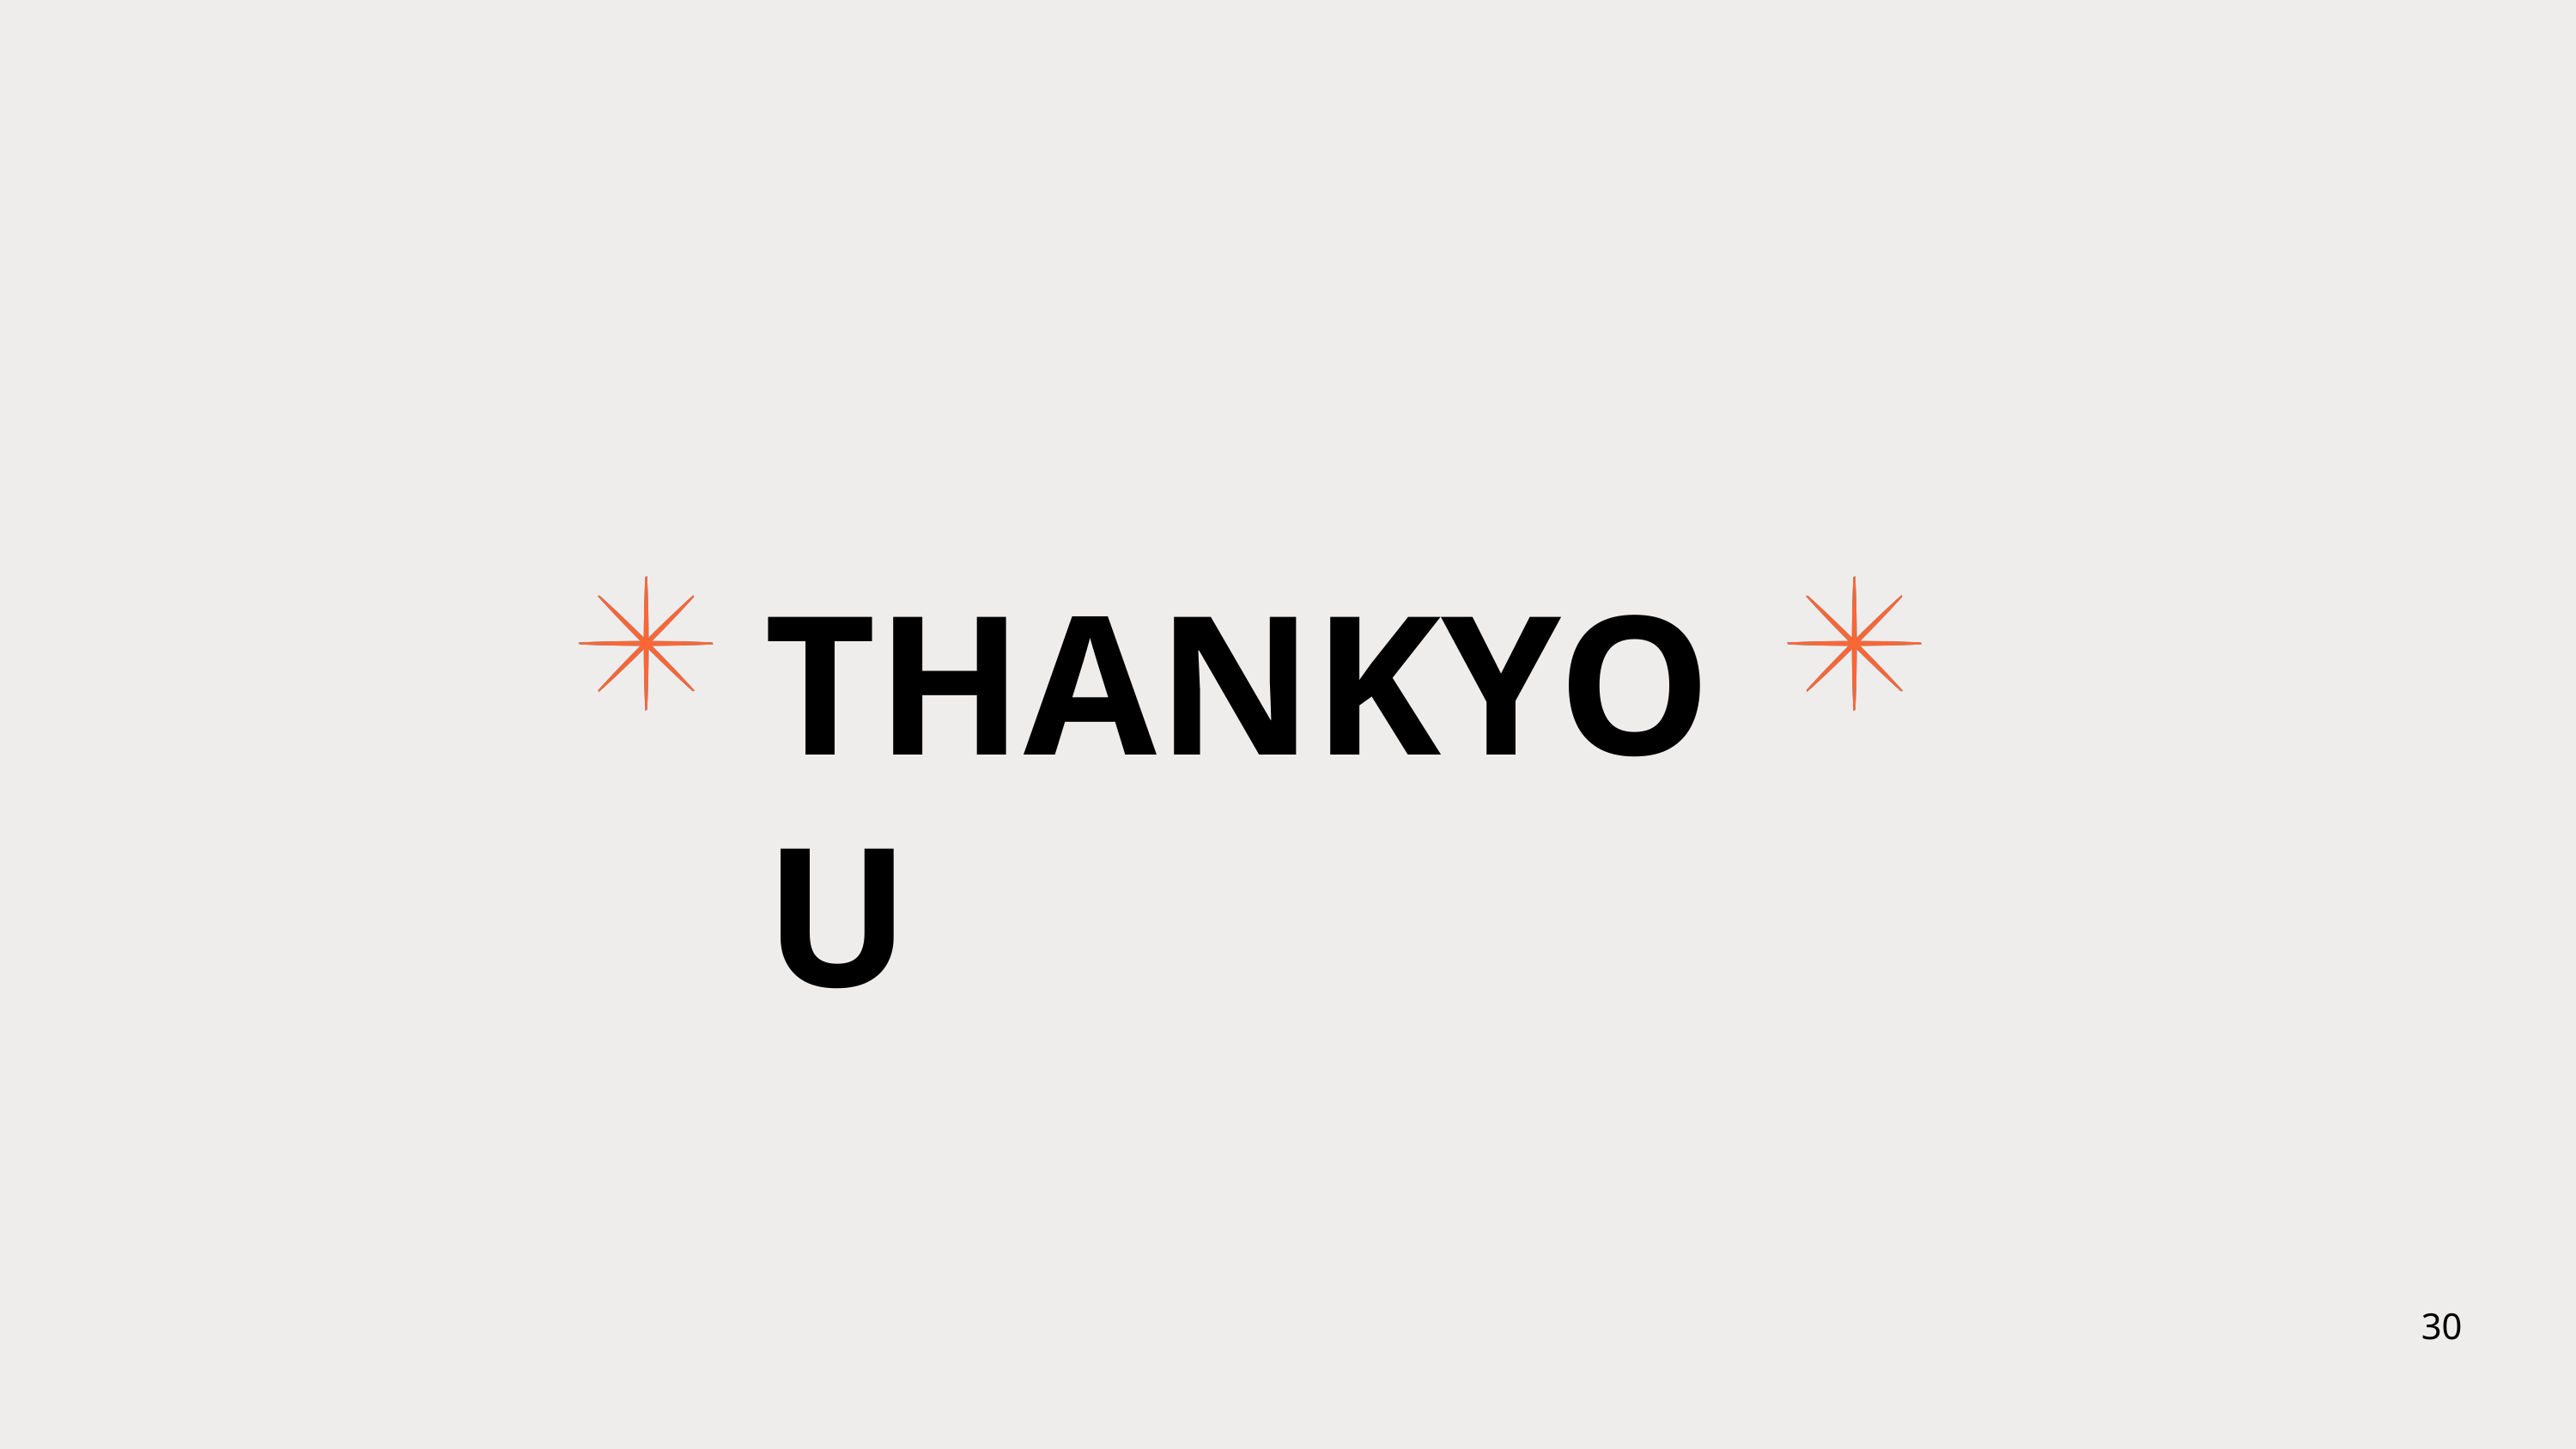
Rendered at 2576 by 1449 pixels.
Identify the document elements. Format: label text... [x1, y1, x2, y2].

text_box [565, 562, 727, 724]
text_box THANKYOU [764, 562, 1812, 1026]
text_box 30 [2421, 1296, 2463, 1348]
text_box [1773, 562, 1935, 724]
